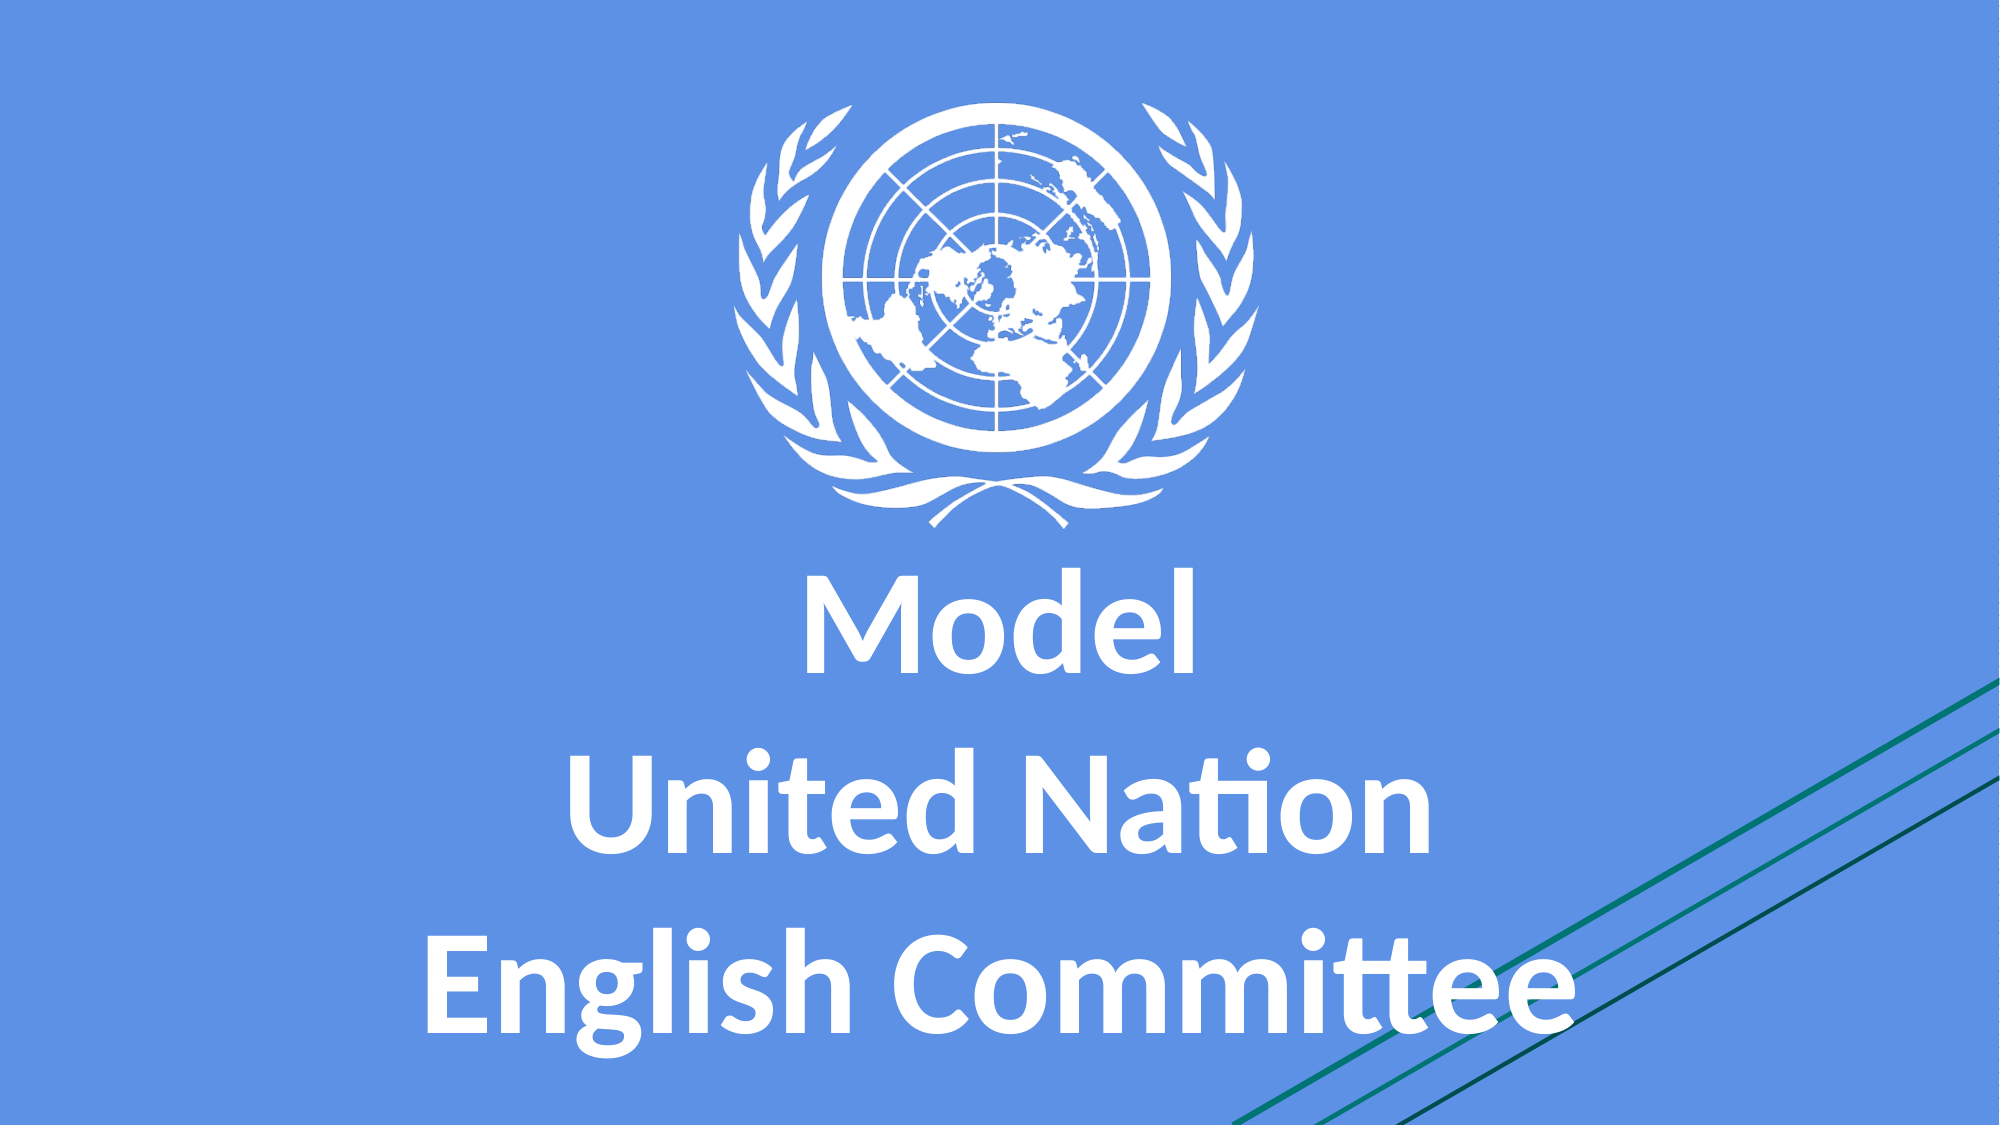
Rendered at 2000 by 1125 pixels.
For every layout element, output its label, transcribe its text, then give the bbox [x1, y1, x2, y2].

text_box Model United Nation English Committee [404, 516, 1596, 1071]
picture [734, 48, 1260, 573]
